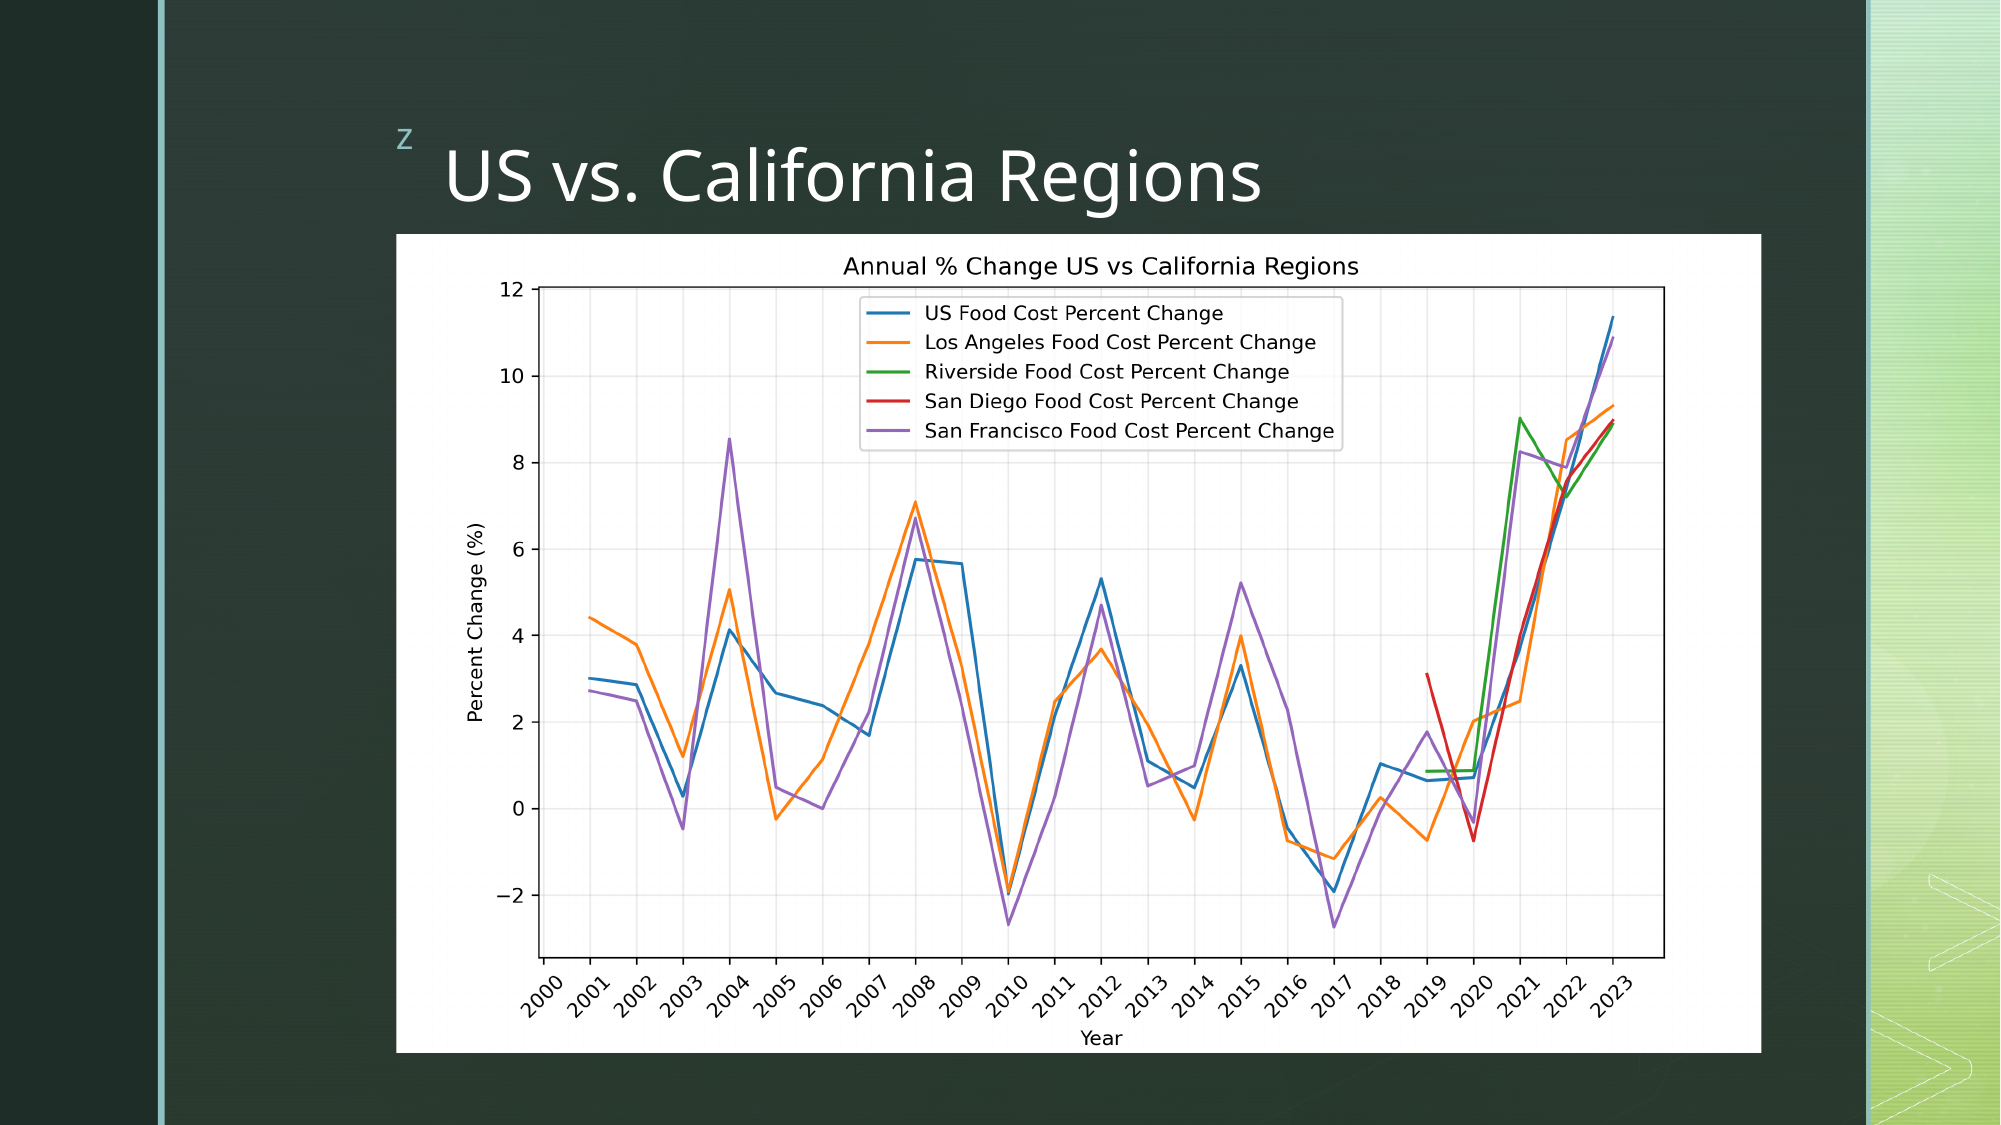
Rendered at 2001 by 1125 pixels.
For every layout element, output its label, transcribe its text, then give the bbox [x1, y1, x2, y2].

title US vs. California Regions [428, 132, 1734, 234]
text_box [396, 131, 427, 192]
picture [1871, 0, 2001, 1125]
picture [396, 234, 1762, 1061]
